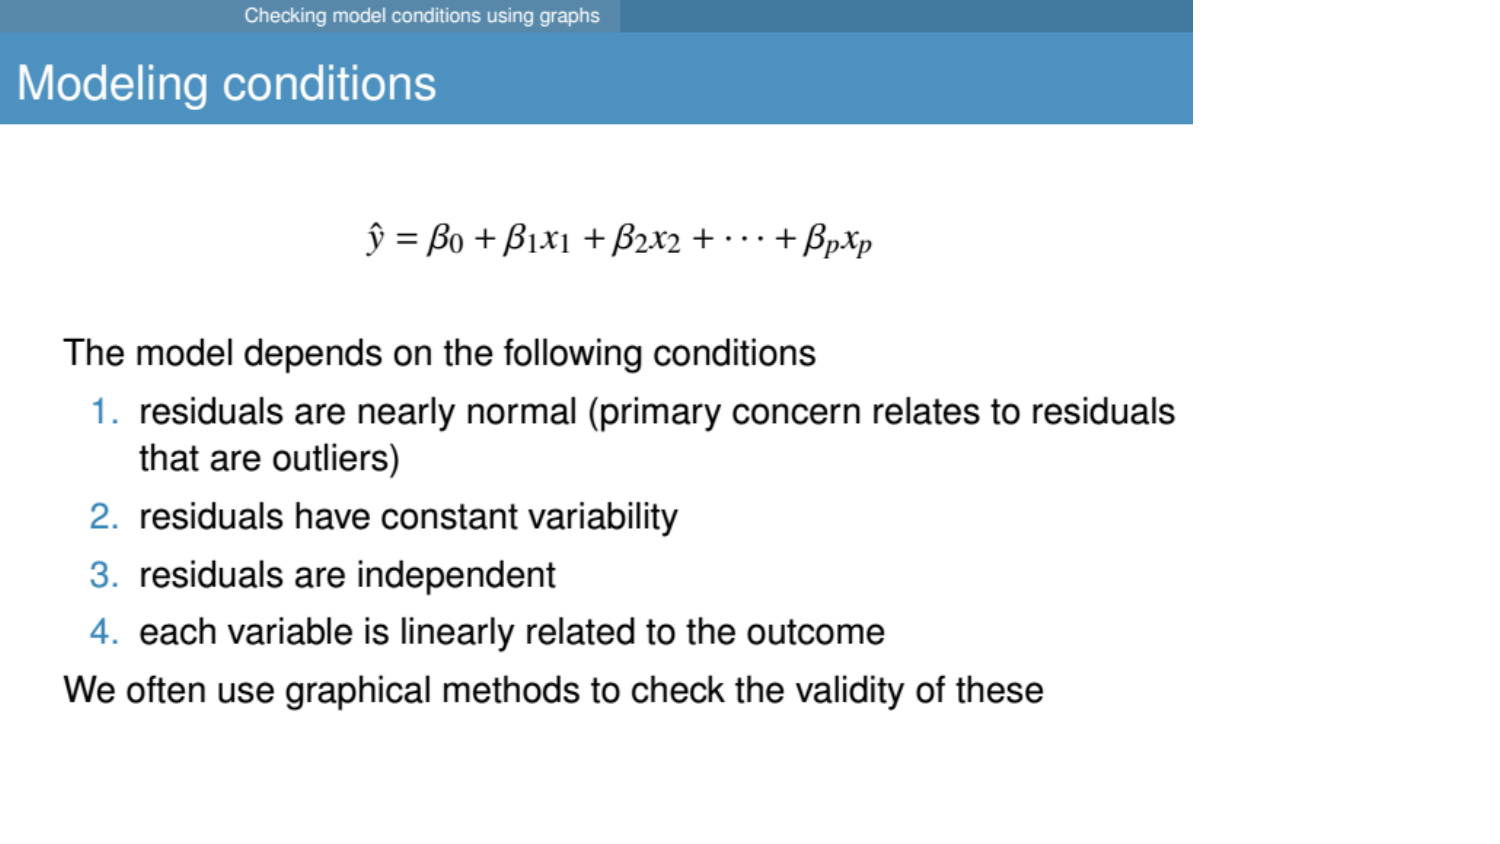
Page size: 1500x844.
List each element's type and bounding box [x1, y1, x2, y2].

picture [0, 0, 1194, 714]
